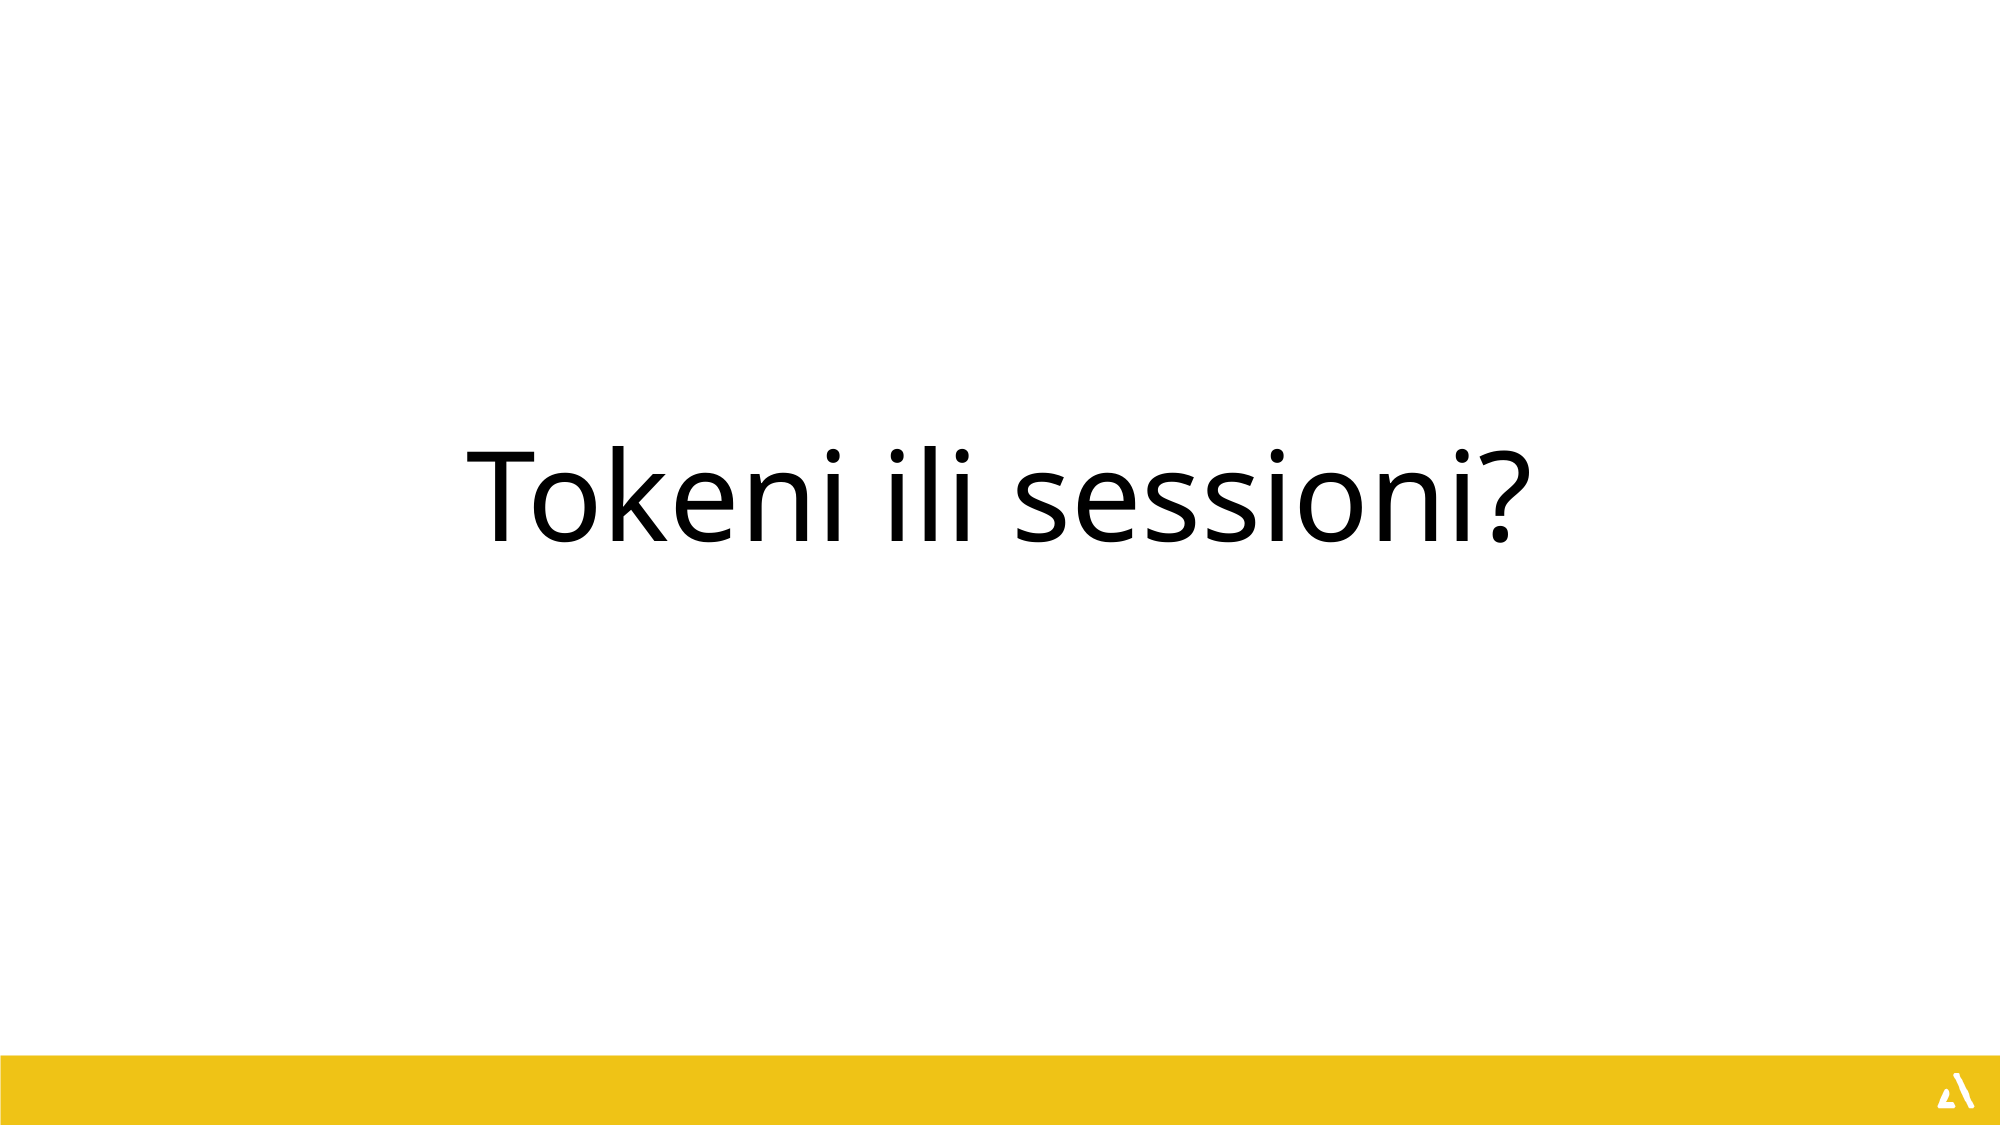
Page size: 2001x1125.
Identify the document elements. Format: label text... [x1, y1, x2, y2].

picture [0, 1055, 2000, 1125]
title Tokeni ili sessioni? [249, 183, 1751, 577]
